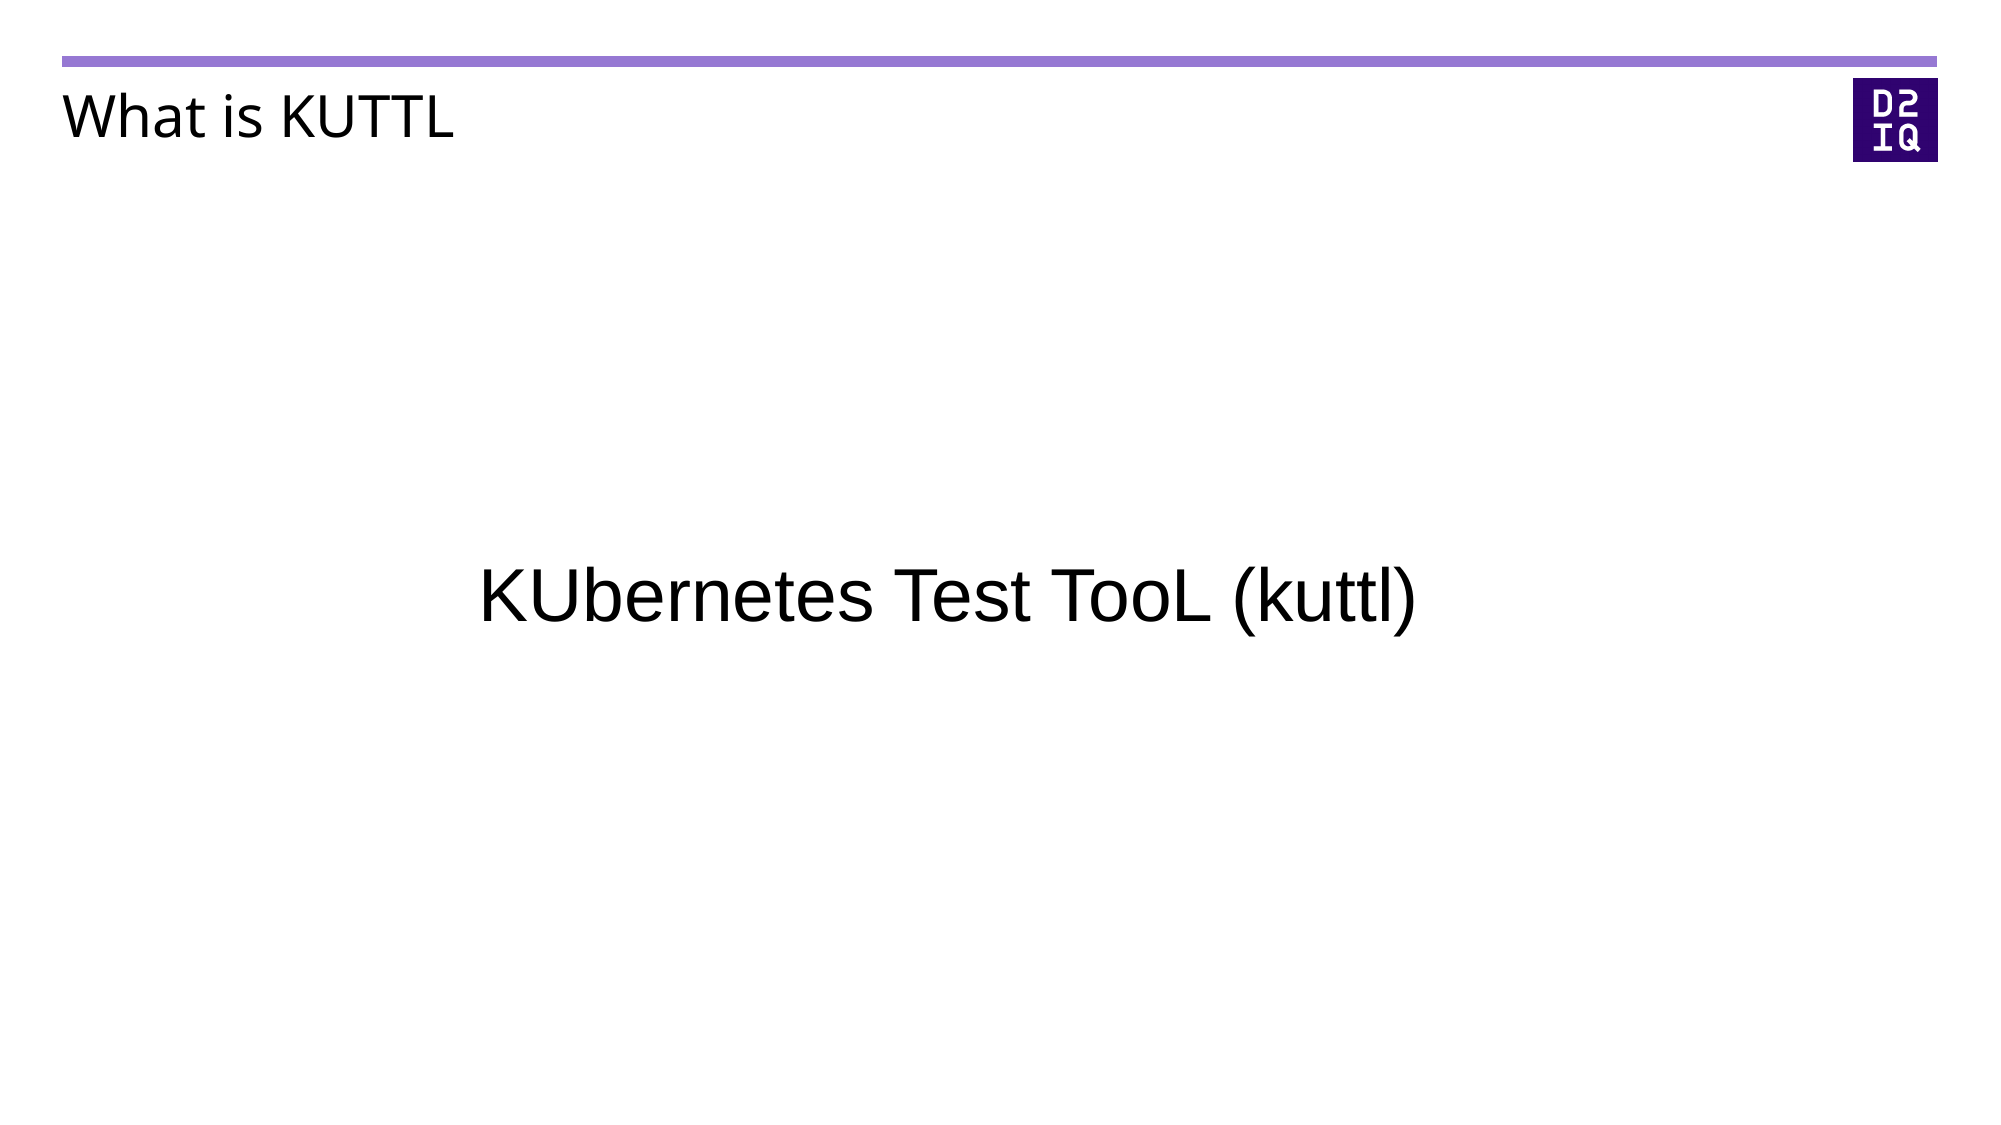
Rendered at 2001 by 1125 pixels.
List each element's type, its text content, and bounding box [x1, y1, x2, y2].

title What is KUTTL [62, 78, 1838, 162]
picture [1853, 78, 1938, 162]
text_box KUbernetes Test TooL (kuttl) [463, 539, 1435, 645]
